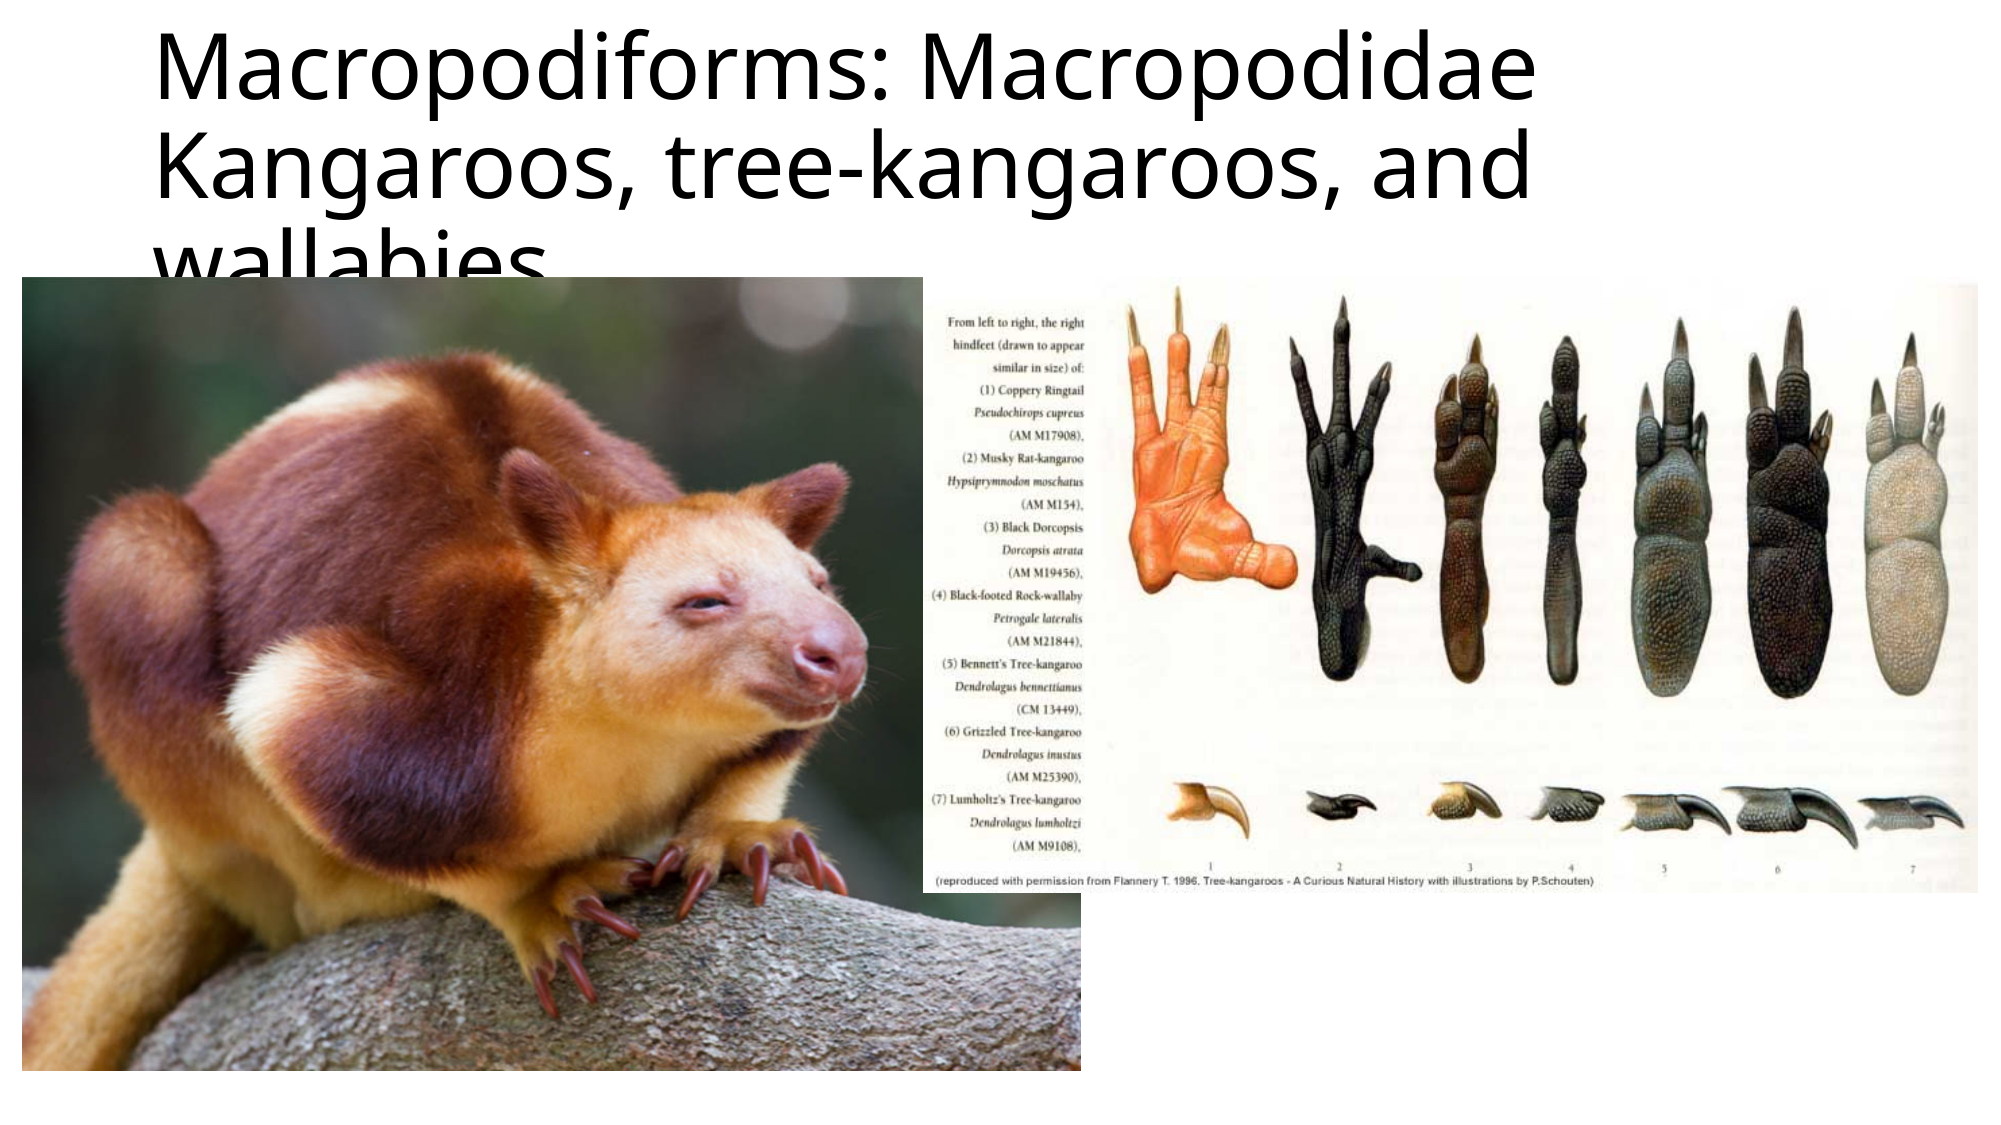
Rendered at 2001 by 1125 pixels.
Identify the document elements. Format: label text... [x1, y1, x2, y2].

picture [22, 277, 1978, 1071]
title Macropodiforms: Macropodidae Kangaroos, tree-kangaroos, and wallabies [137, 59, 1863, 277]
